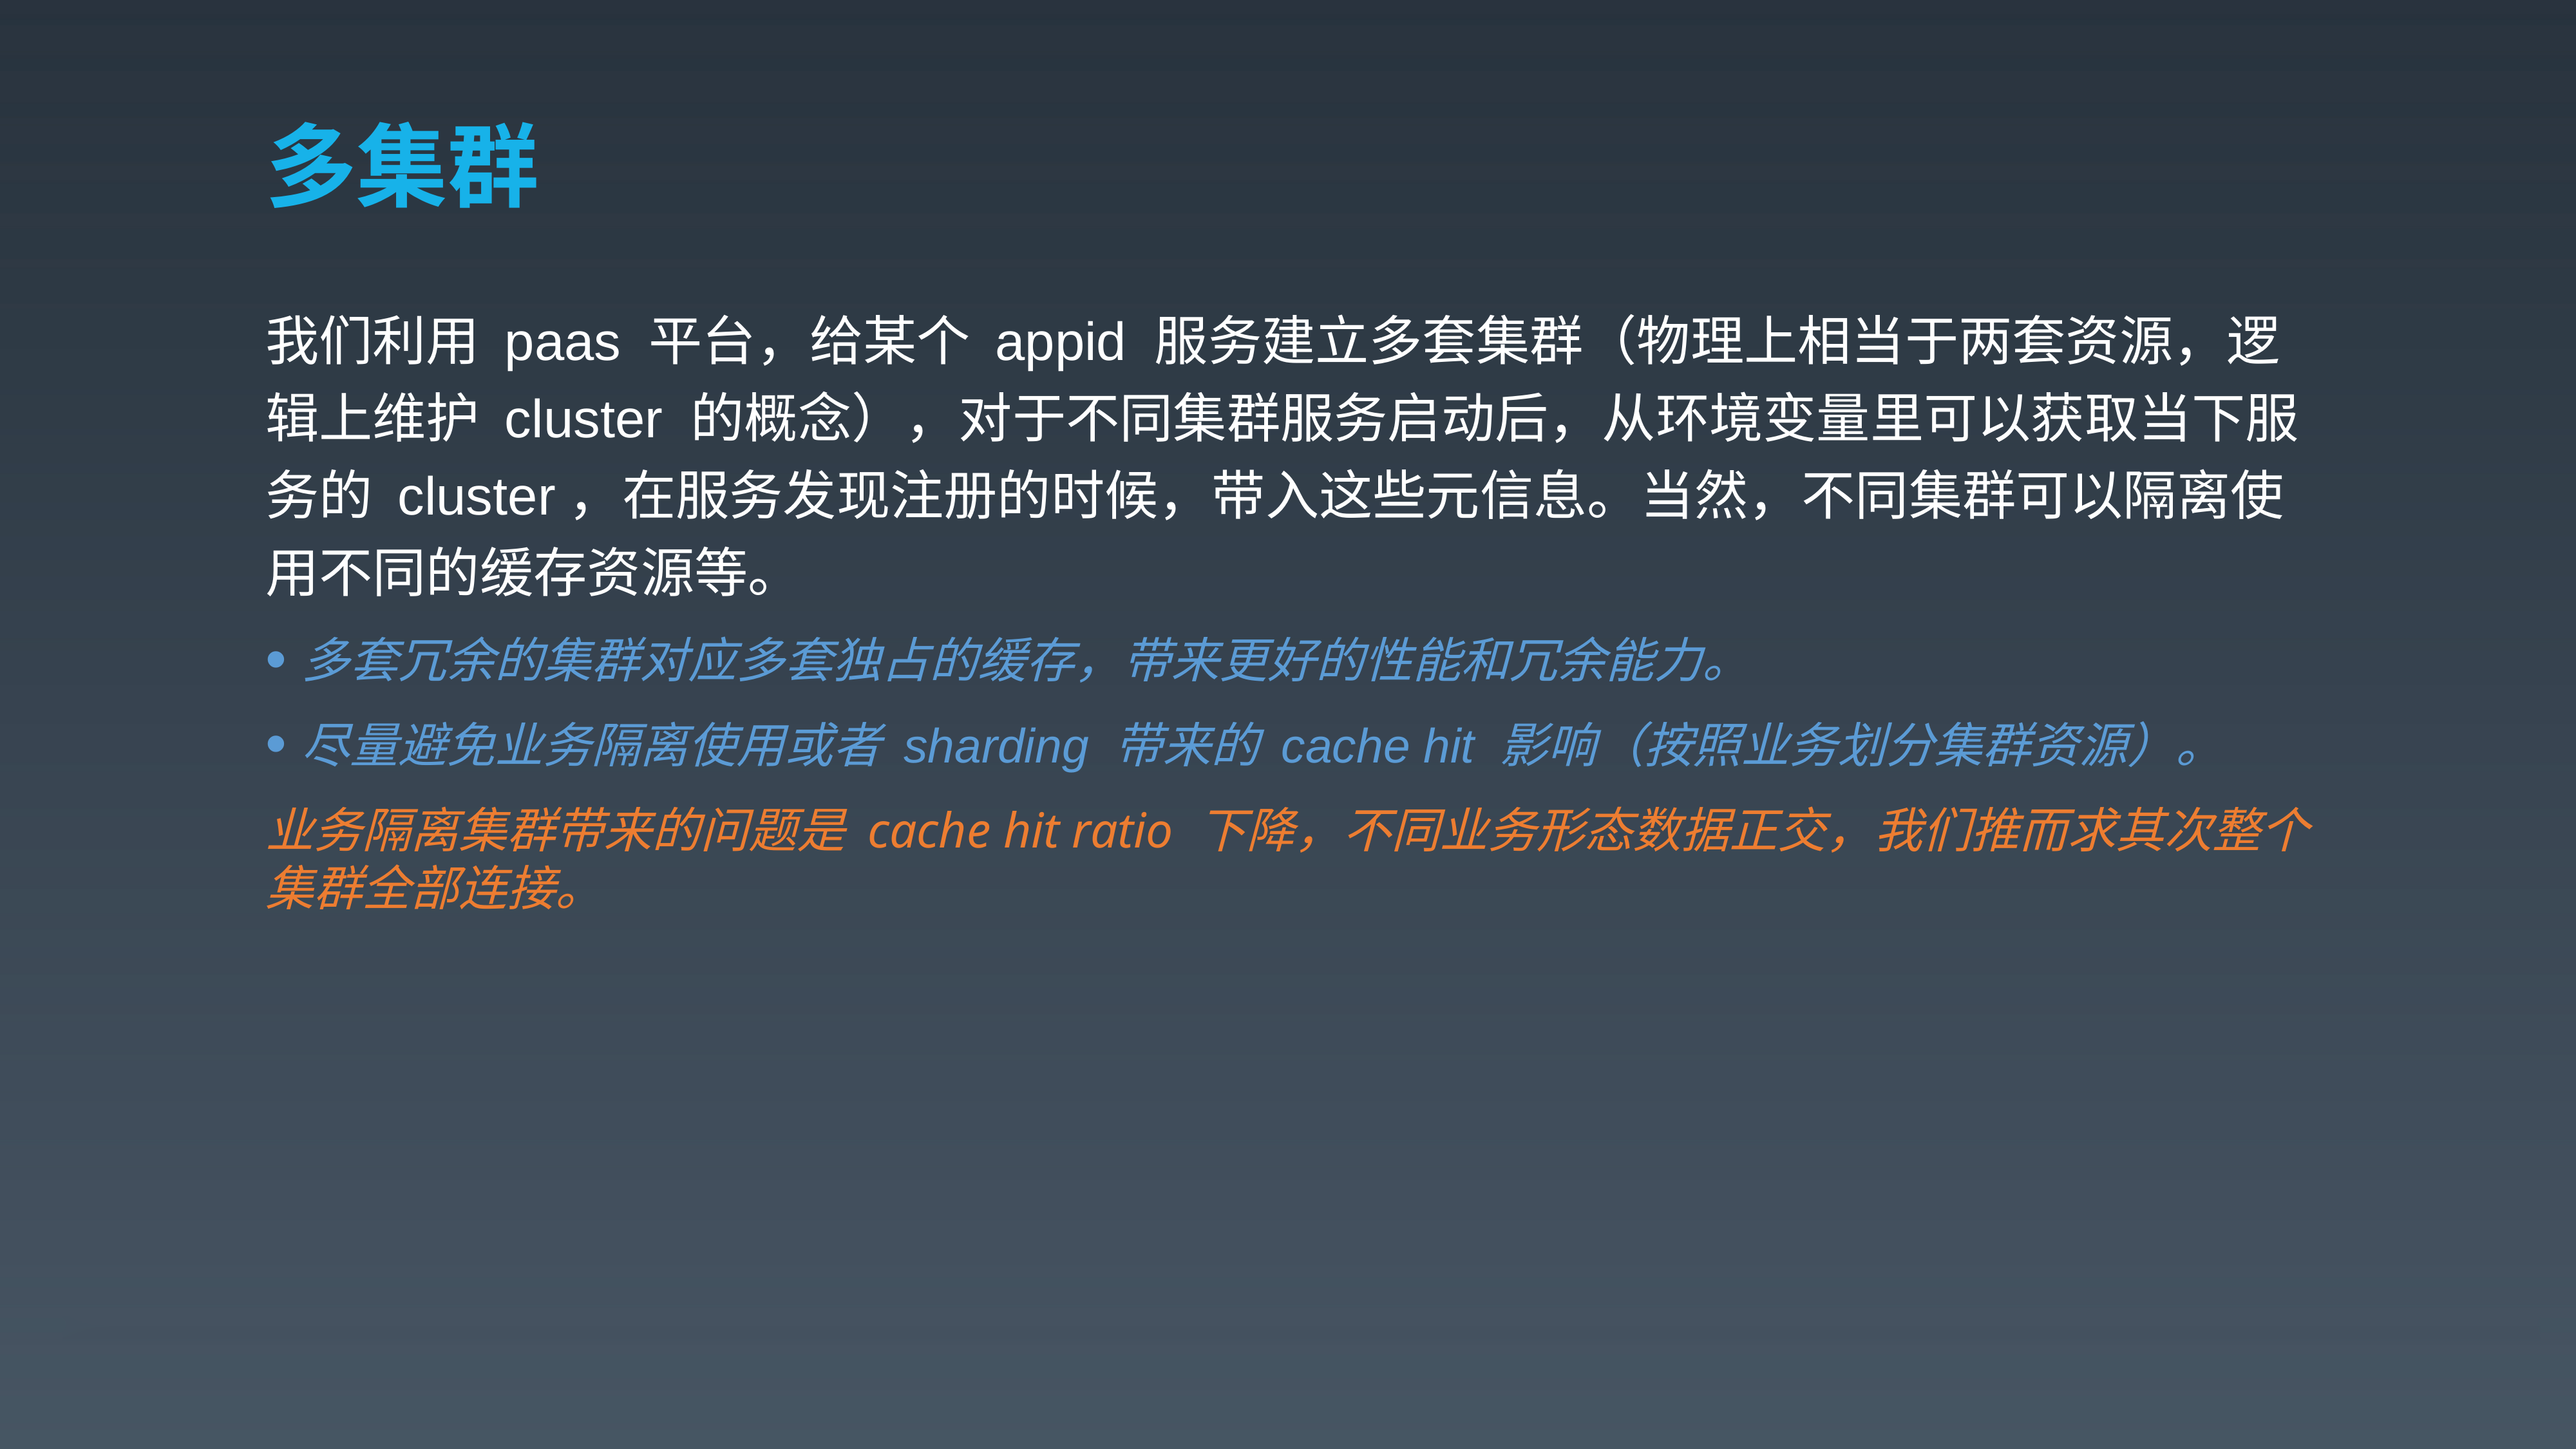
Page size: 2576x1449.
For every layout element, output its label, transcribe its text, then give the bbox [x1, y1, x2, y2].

picture [0, 0, 2576, 1449]
title 多集群 [260, 103, 2316, 243]
list 我们利用 paas 平台，给某个 appid 服务建立多套集群（物理上相当于两套资源，逻辑上维护 cluster 的概念），对于不同集群服务启动后，从环境变量里可以获取当下服务的 cluster，在服务发现注册的时候，带入这些元信息。当然，不同集群可以隔离使用不同的缓存资源等。 多套冗余的集群对应多套独占的缓存，带来更好的性能和冗余能力。 尽量避免业务隔离使用或者 sharding 带来的 cache hit 影响（按照业务划分集群资源）。 业务隔离集群带来的问题是 cache hit ratio 下降，不同业务形态数据正交，我们推而求其次整个集群全部连接。 [260, 288, 2316, 1339]
